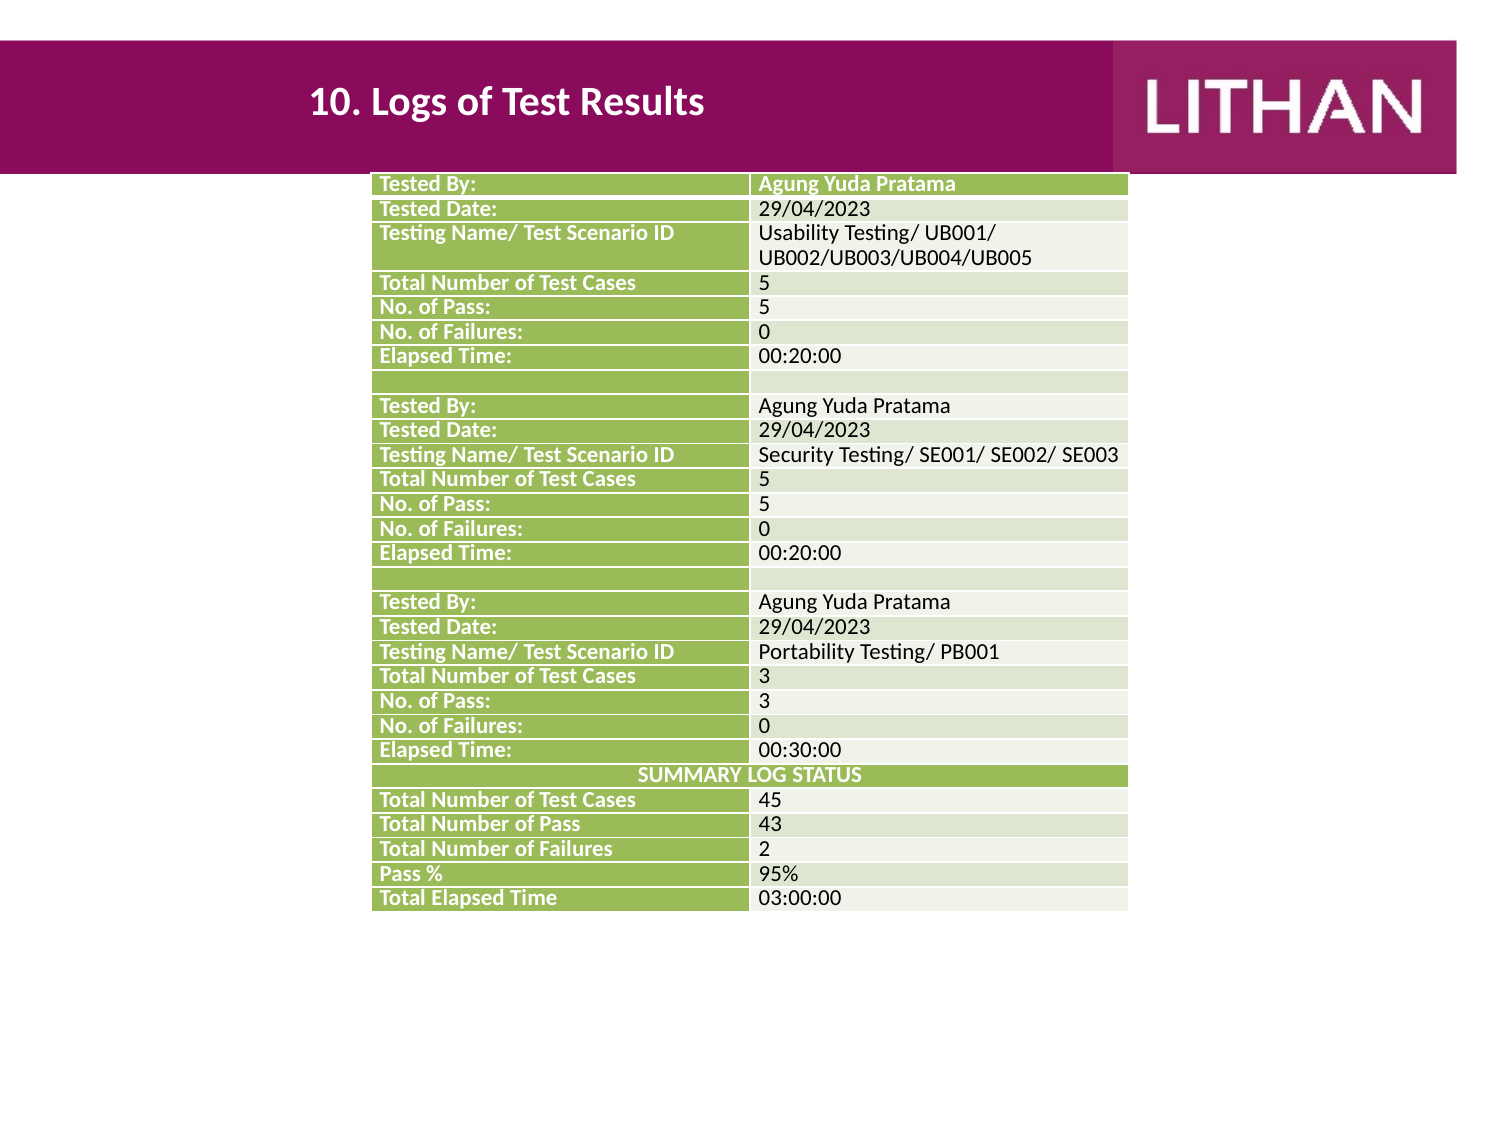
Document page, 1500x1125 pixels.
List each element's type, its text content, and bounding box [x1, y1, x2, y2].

table_cell Total Elapsed Time [372, 888, 749, 911]
table_cell Security Testing/ SE001/ SE002/ SE003 [751, 444, 1128, 467]
table_cell [751, 371, 1128, 393]
table_cell 29/04/2023 [751, 617, 1128, 640]
table_cell 29/04/2023 [751, 200, 1128, 221]
table_cell No. of Failures: [372, 321, 749, 344]
table_cell No. of Pass: [372, 691, 749, 714]
table_cell Elapsed Time: [372, 740, 749, 763]
table_cell 5 [751, 494, 1128, 516]
table_cell Pass % [372, 863, 749, 886]
table_cell No. of Failures: [372, 518, 749, 541]
table_cell Total Number of Test Cases [372, 789, 749, 812]
table_cell Tested By: [372, 395, 749, 418]
table_cell 3 [751, 691, 1128, 714]
table_cell Elapsed Time: [372, 346, 749, 369]
table_cell Total Number of Pass [372, 814, 749, 837]
table_cell Total Number of Test Cases [372, 666, 749, 689]
table_cell SUMMARY LOG STATUS [372, 765, 1128, 787]
table_cell Agung Yuda Pratama [751, 592, 1128, 615]
table_cell 00:20:00 [751, 346, 1128, 369]
table_cell No. of Failures: [372, 715, 749, 738]
table_cell 29/04/2023 [751, 420, 1128, 443]
table_cell Tested By: [372, 592, 749, 615]
table_cell Portability Testing/ PB001 [751, 641, 1128, 664]
table_cell [372, 371, 749, 393]
table_cell 0 [751, 715, 1128, 738]
table_cell [751, 568, 1128, 590]
table_cell 5 [751, 297, 1128, 319]
table_cell No. of Pass: [372, 297, 749, 319]
table_cell 00:30:00 [751, 740, 1128, 763]
picture [0, 37, 1460, 178]
table_cell Total Number of Test Cases [372, 469, 749, 492]
table_cell 43 [751, 814, 1128, 837]
table_header Tested By: [372, 174, 749, 195]
table_cell Total Number of Test Cases [372, 272, 749, 295]
table_cell Total Number of Failures [372, 838, 749, 861]
title 10. Logs of Test Results [29, 66, 985, 142]
table_cell Elapsed Time: [372, 543, 749, 566]
table_header Agung Yuda Pratama [751, 174, 1128, 195]
table_cell Tested Date: [372, 420, 749, 443]
table_cell Agung Yuda Pratama [751, 395, 1128, 418]
table_cell [372, 568, 749, 590]
table_cell 0 [751, 518, 1128, 541]
table_cell 00:20:00 [751, 543, 1128, 566]
table_cell Usability Testing/ UB001/ UB002/UB003/UB004/UB005 [751, 223, 1128, 270]
table_cell Testing Name/ Test Scenario ID [372, 641, 749, 664]
table_cell Testing Name/ Test Scenario ID [372, 223, 749, 270]
table_cell 2 [751, 838, 1128, 861]
table_cell 5 [751, 469, 1128, 492]
table_cell 45 [751, 789, 1128, 812]
table_cell Tested Date: [372, 617, 749, 640]
table_cell Tested Date: [372, 200, 749, 221]
table_cell 5 [751, 272, 1128, 295]
table_cell No. of Pass: [372, 494, 749, 516]
table_cell 95% [751, 863, 1128, 886]
table_cell Testing Name/ Test Scenario ID [372, 444, 749, 467]
table_cell 3 [751, 666, 1128, 689]
table_cell 0 [751, 321, 1128, 344]
table_cell 03:00:00 [751, 888, 1128, 911]
